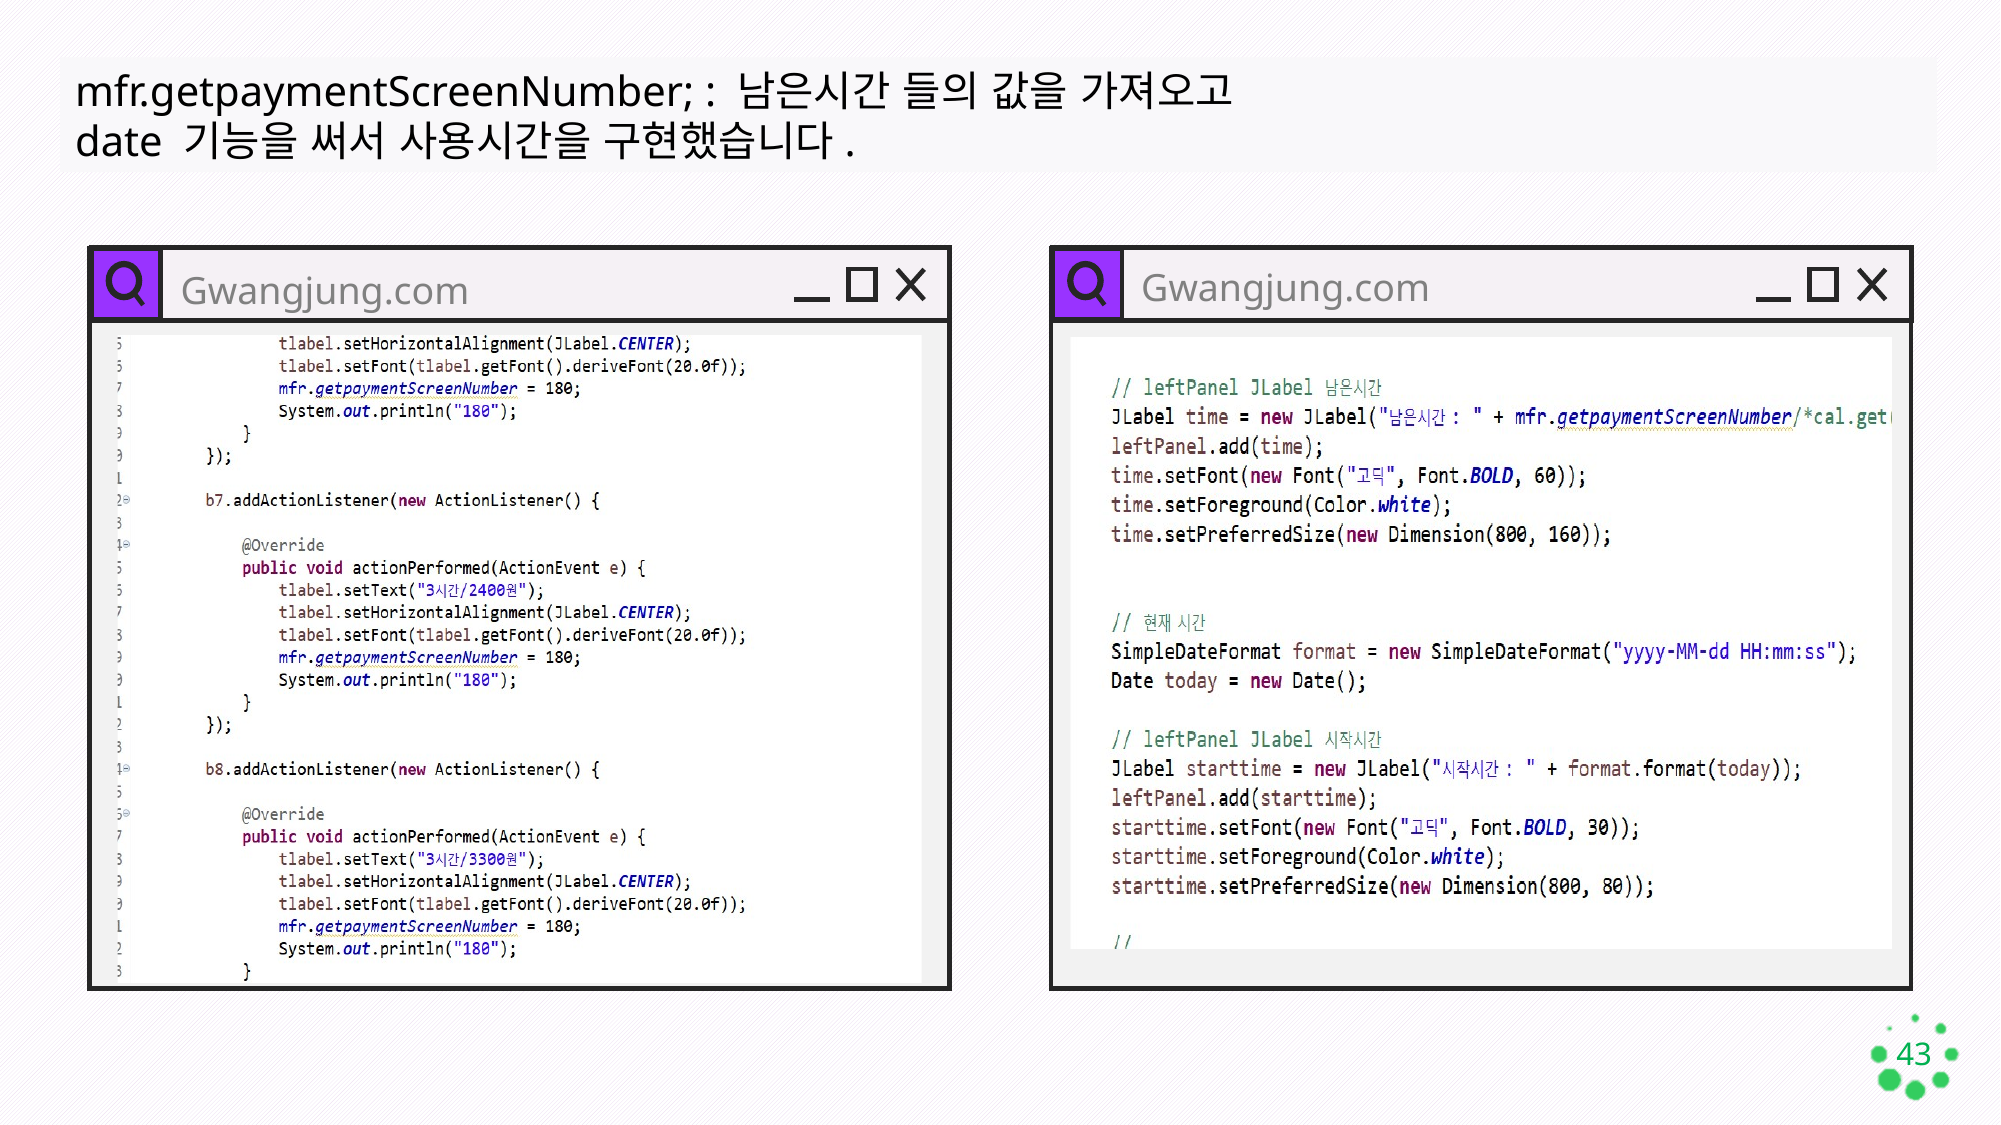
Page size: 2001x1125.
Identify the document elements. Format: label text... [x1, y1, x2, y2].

text_box [90, 247, 951, 322]
picture [1840, 987, 2000, 1125]
text_box [91, 248, 162, 320]
text_box [89, 247, 951, 990]
text_box [1809, 268, 1838, 300]
text_box [1051, 247, 1912, 322]
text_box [1094, 292, 1105, 305]
text_box mfr.getpaymentScreenNumber; : 남은시간 들의 값을 가져오고 date 기능을 써서 사용시간을 구현했습니다. [60, 57, 1937, 173]
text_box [1858, 269, 1886, 300]
text_box Gwangjung.com [165, 259, 582, 320]
text_box [1052, 248, 1123, 320]
picture [117, 335, 922, 983]
text_box Gwangjung.com [1126, 256, 1543, 317]
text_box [133, 292, 144, 305]
text_box [847, 268, 876, 300]
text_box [897, 269, 925, 300]
text_box [1050, 247, 1912, 990]
picture [1070, 337, 1892, 949]
text_box [1069, 262, 1102, 299]
text_box [107, 262, 141, 299]
